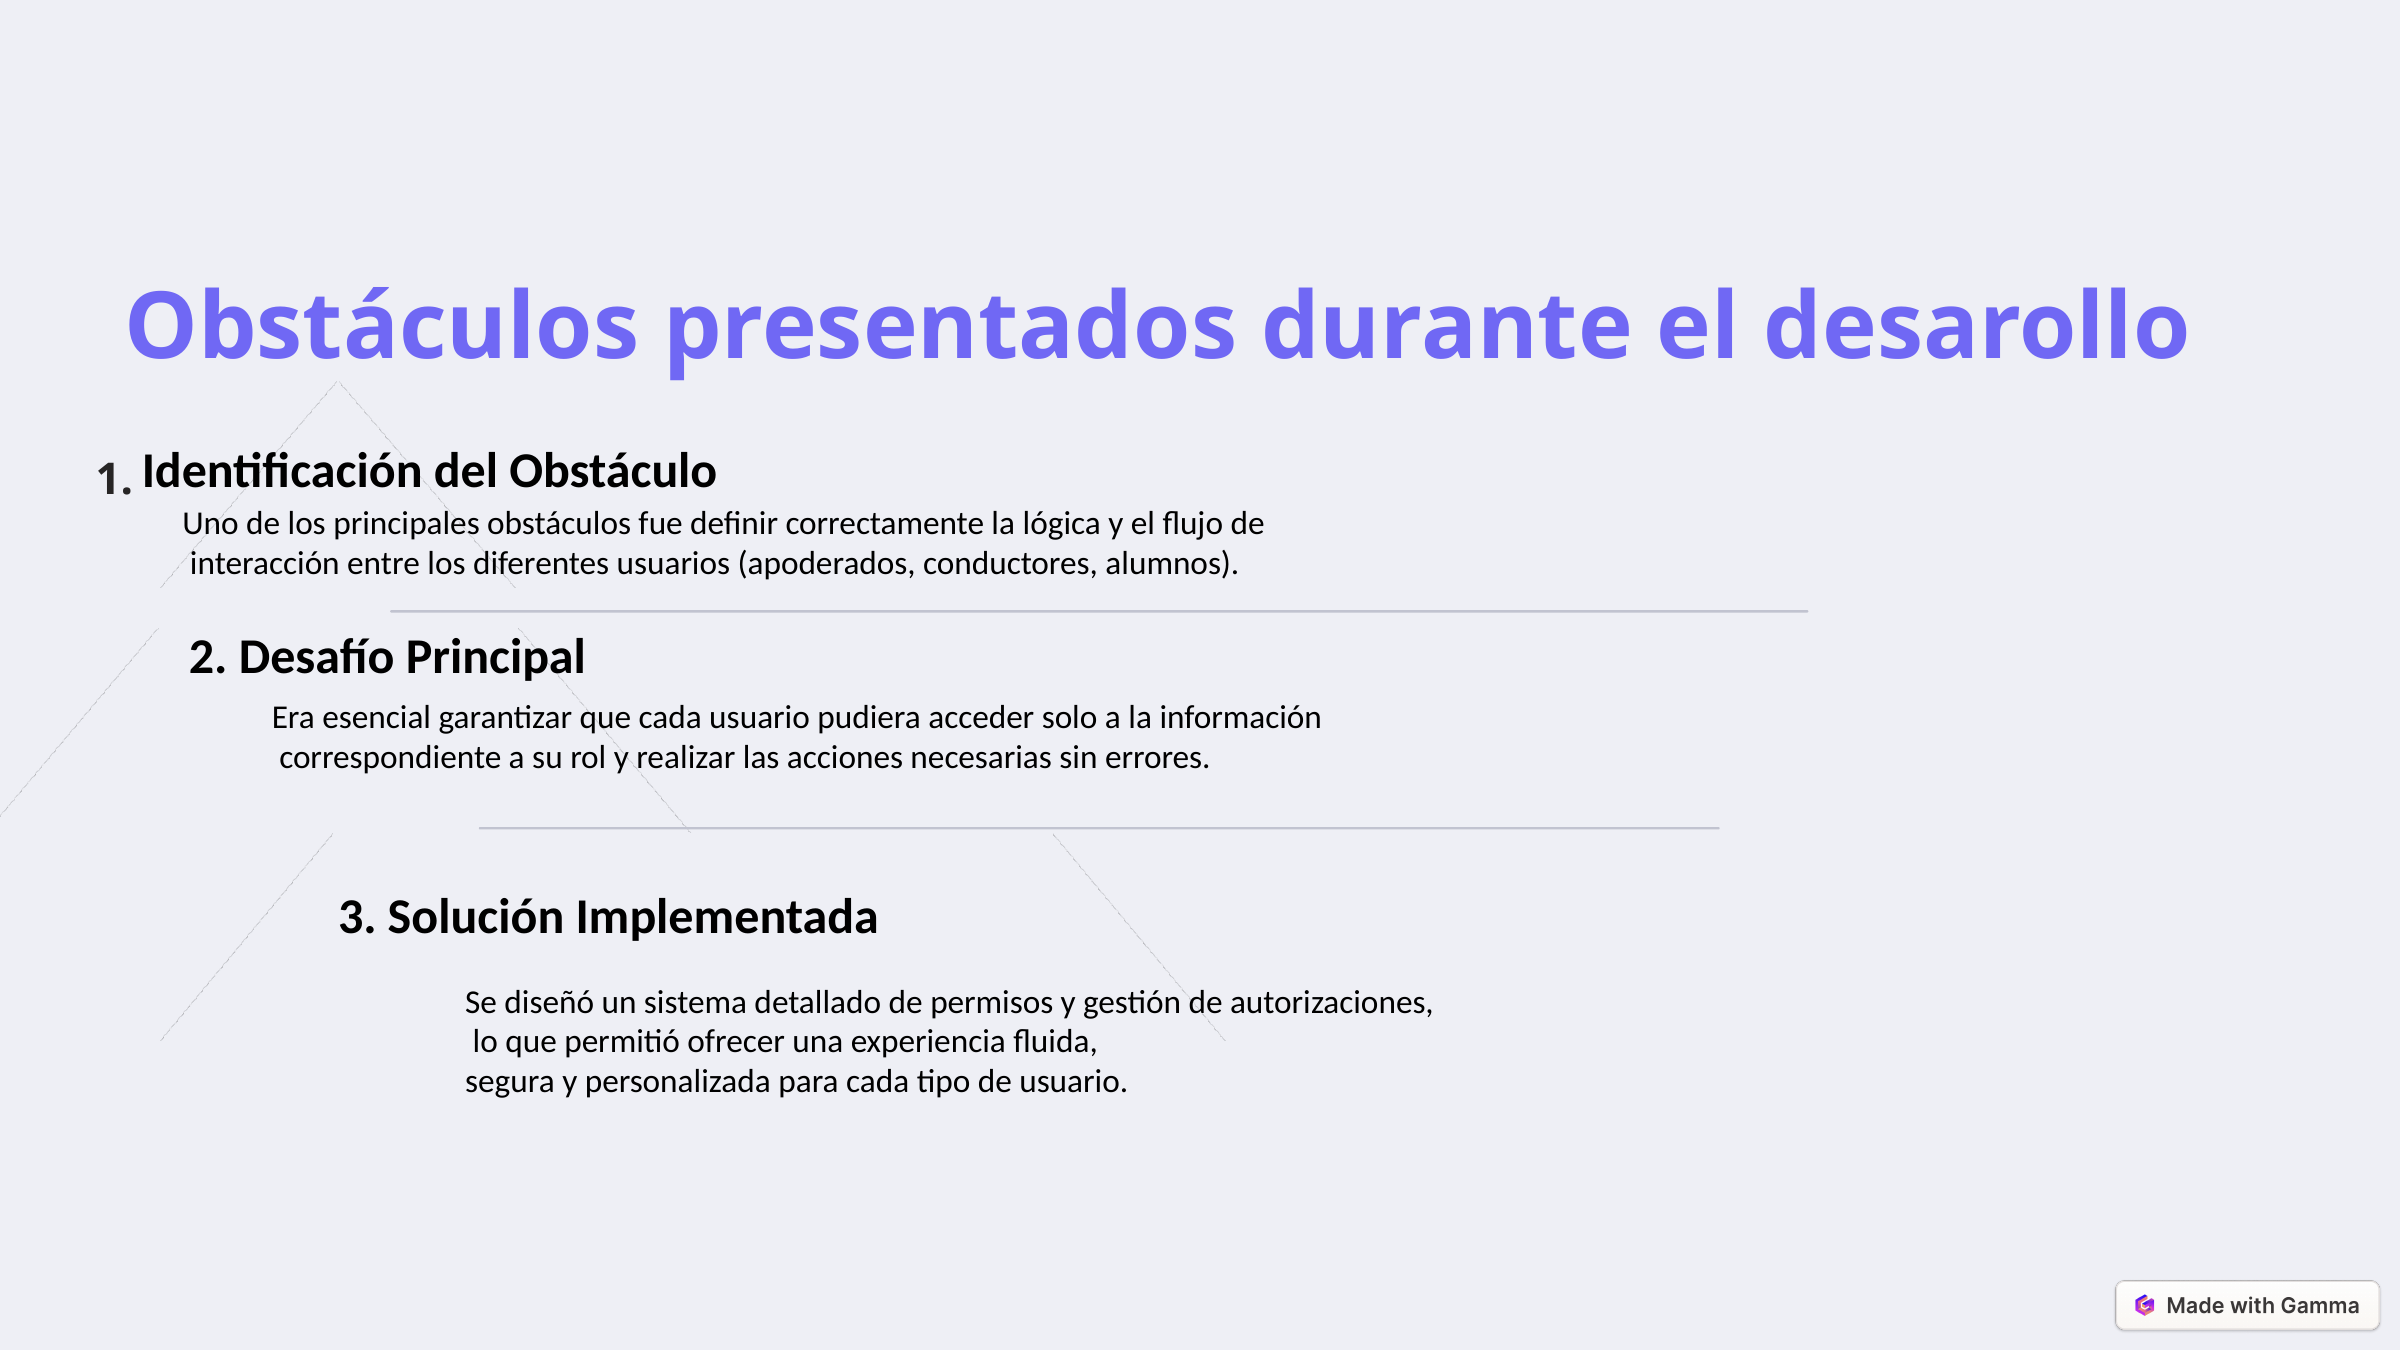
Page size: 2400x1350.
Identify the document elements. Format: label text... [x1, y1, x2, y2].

text_box Era esencial garantizar que cada usuario pudiera acceder solo a la información correspondiente a su rol y realizar las acciones necesarias sin errores. [694, 695, 1328, 753]
text_box Obstáculos presentados durante el desarollo [124, 260, 1131, 378]
picture [2106, 1271, 2389, 1339]
picture [160, 381, 516, 589]
text_box Identificación del Obstáculo [141, 439, 160, 498]
text_box Uno de los principales obstáculos fue definir correctamente la lógica y el flujo de interacción entre los diferentes usuarios (apoderados, conductores, alumnos). [182, 501, 1305, 626]
text_box Identificación del Obstáculo [516, 439, 610, 498]
text_box 2. Desafío Principal [188, 625, 715, 685]
picture [0, 628, 1226, 1042]
text_box 1. [97, 432, 131, 504]
